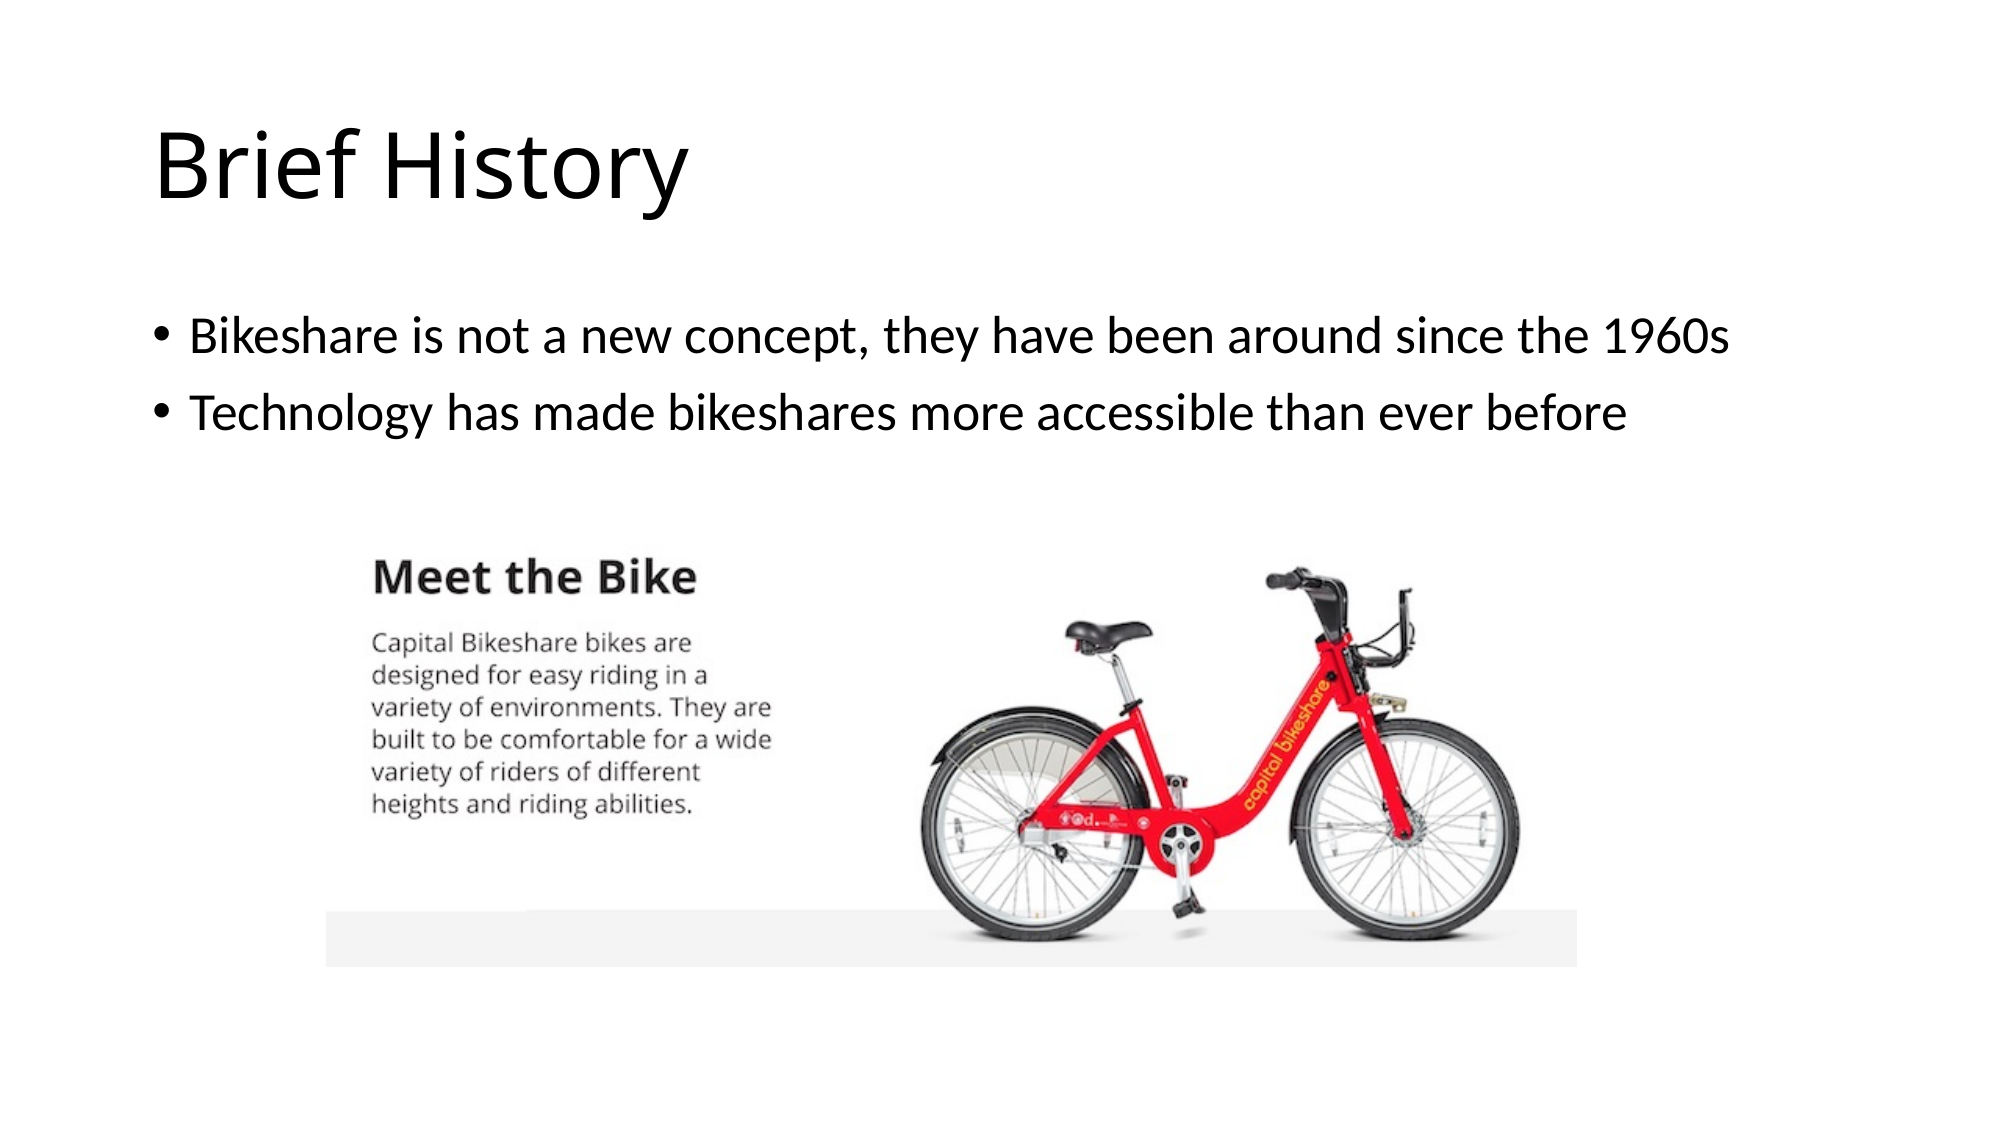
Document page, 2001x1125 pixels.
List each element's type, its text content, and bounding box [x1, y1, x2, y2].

picture [326, 508, 1577, 967]
list Bikeshare is not a new concept, they have been around since the 1960s Technology has made bikeshares more accessible than ever before [137, 299, 1863, 495]
title Brief History [137, 59, 1863, 278]
